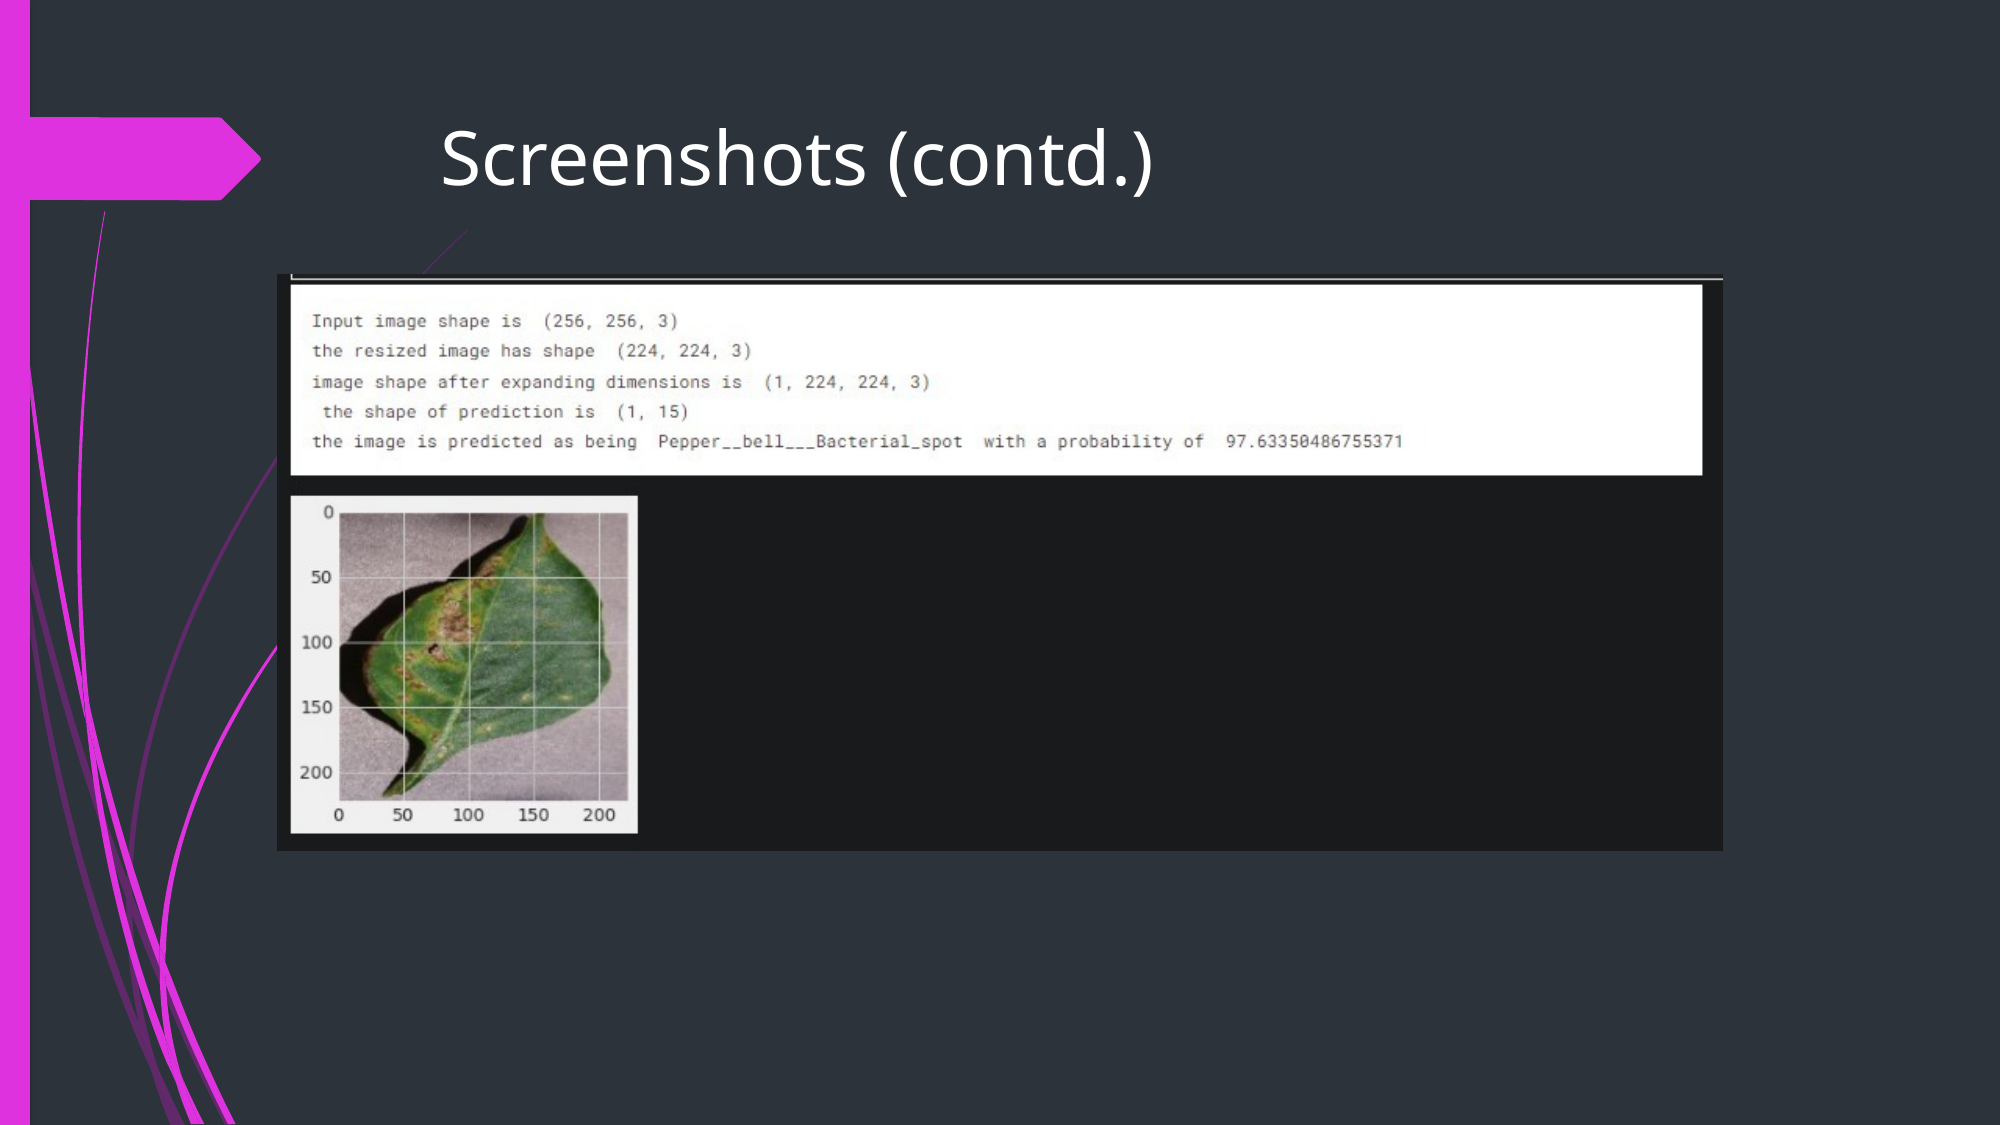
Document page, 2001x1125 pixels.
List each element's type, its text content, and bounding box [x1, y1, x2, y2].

title Screenshots (contd.) [425, 102, 1888, 313]
picture [276, 273, 1723, 851]
